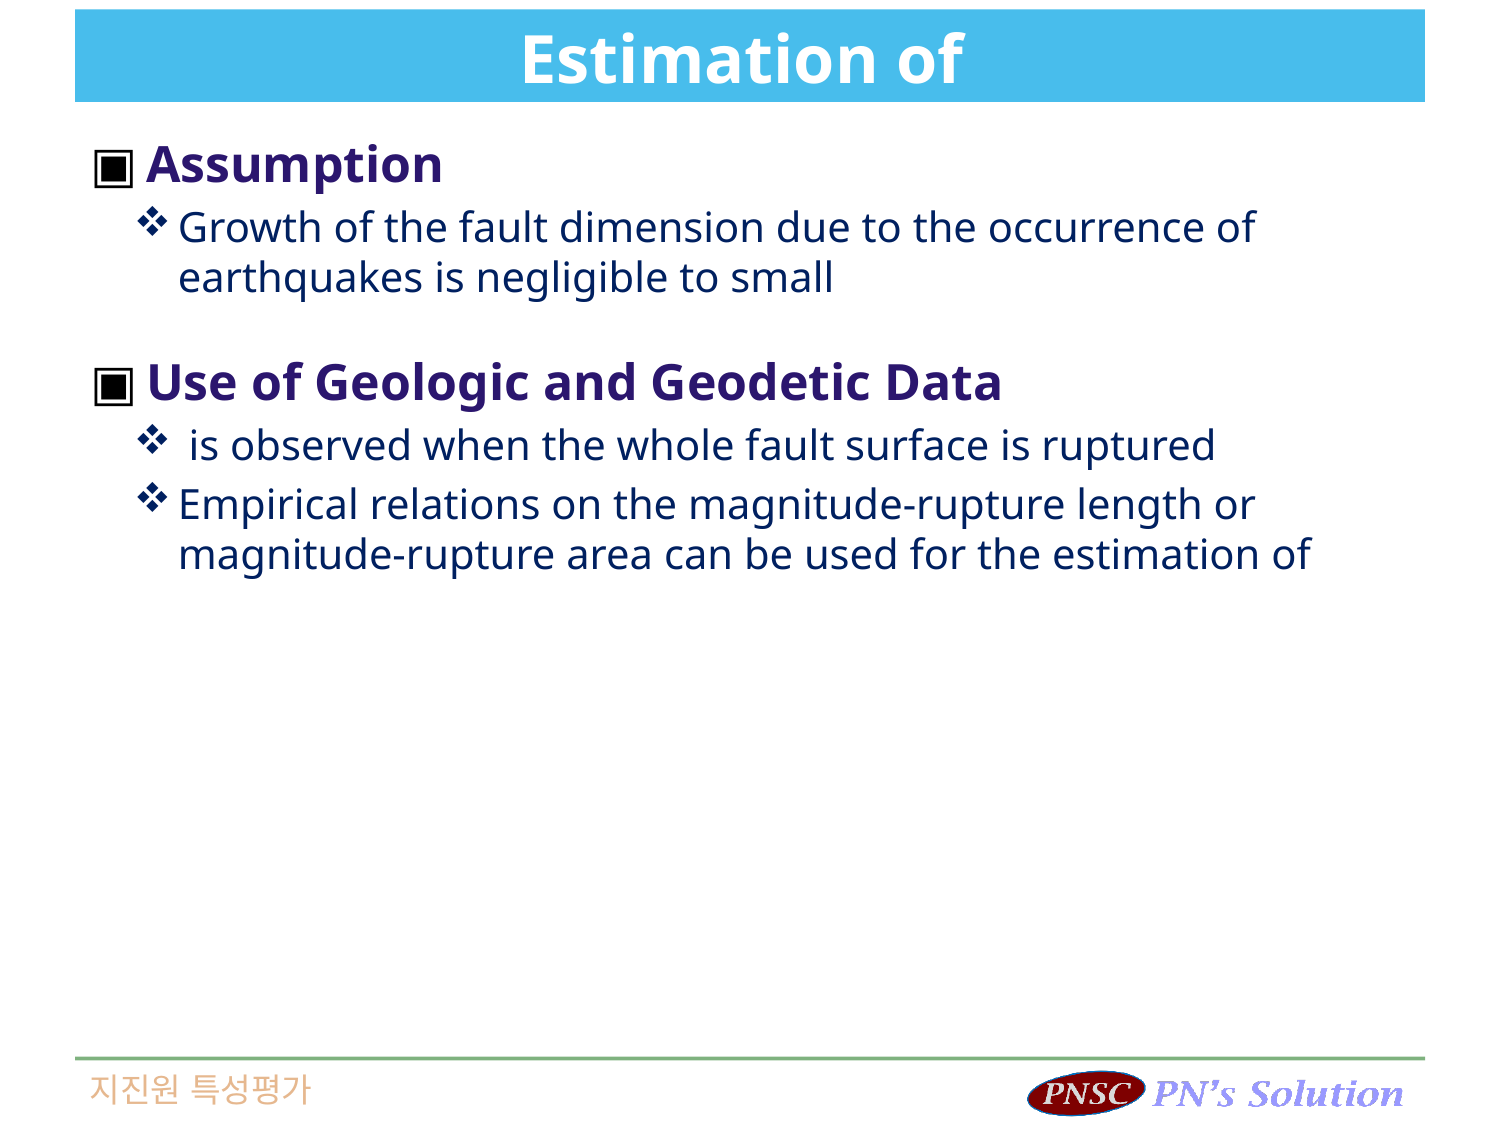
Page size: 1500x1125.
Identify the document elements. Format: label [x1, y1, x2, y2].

picture [1022, 1062, 1425, 1125]
